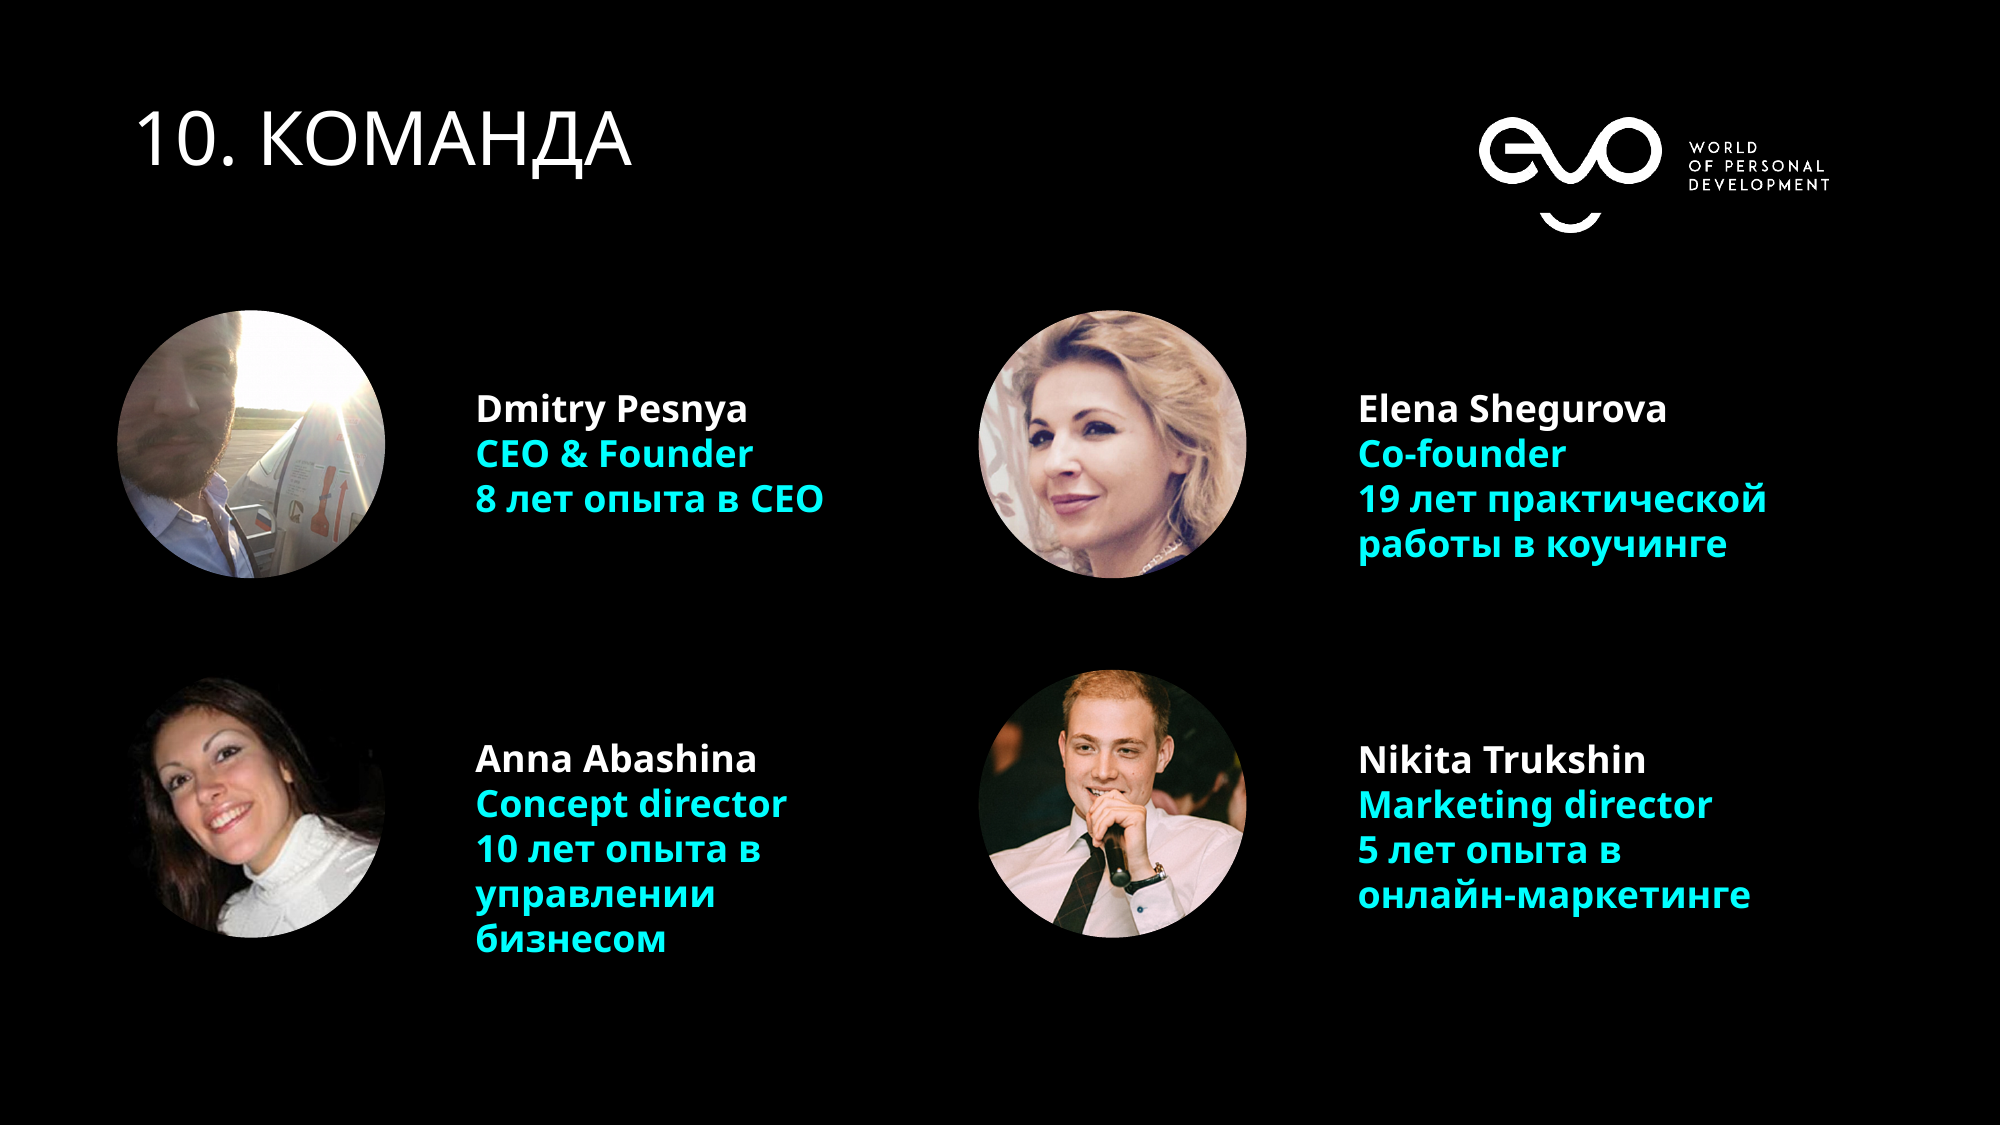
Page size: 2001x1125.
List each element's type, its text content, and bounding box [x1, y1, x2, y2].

picture [978, 310, 1247, 579]
picture [117, 310, 386, 579]
text_box 10. КОМАНДА [117, 117, 1343, 176]
text_box Dmitry Pesnya CEO & Founder 8 лет опыта в CEO [460, 377, 867, 528]
text_box Nikita Trukshin Marketing director 5 лет опыта в онлайн-маркетинге [1342, 729, 1797, 924]
text_box Anna Abashina Concept director 10 лет опыта в управлении бизнесом [460, 727, 915, 968]
picture [978, 669, 1247, 938]
picture [117, 669, 386, 938]
text_box Elena Shegurova Co-founder 19 лет практической работы в коучинге [1342, 377, 1840, 573]
picture [1479, 117, 1829, 233]
